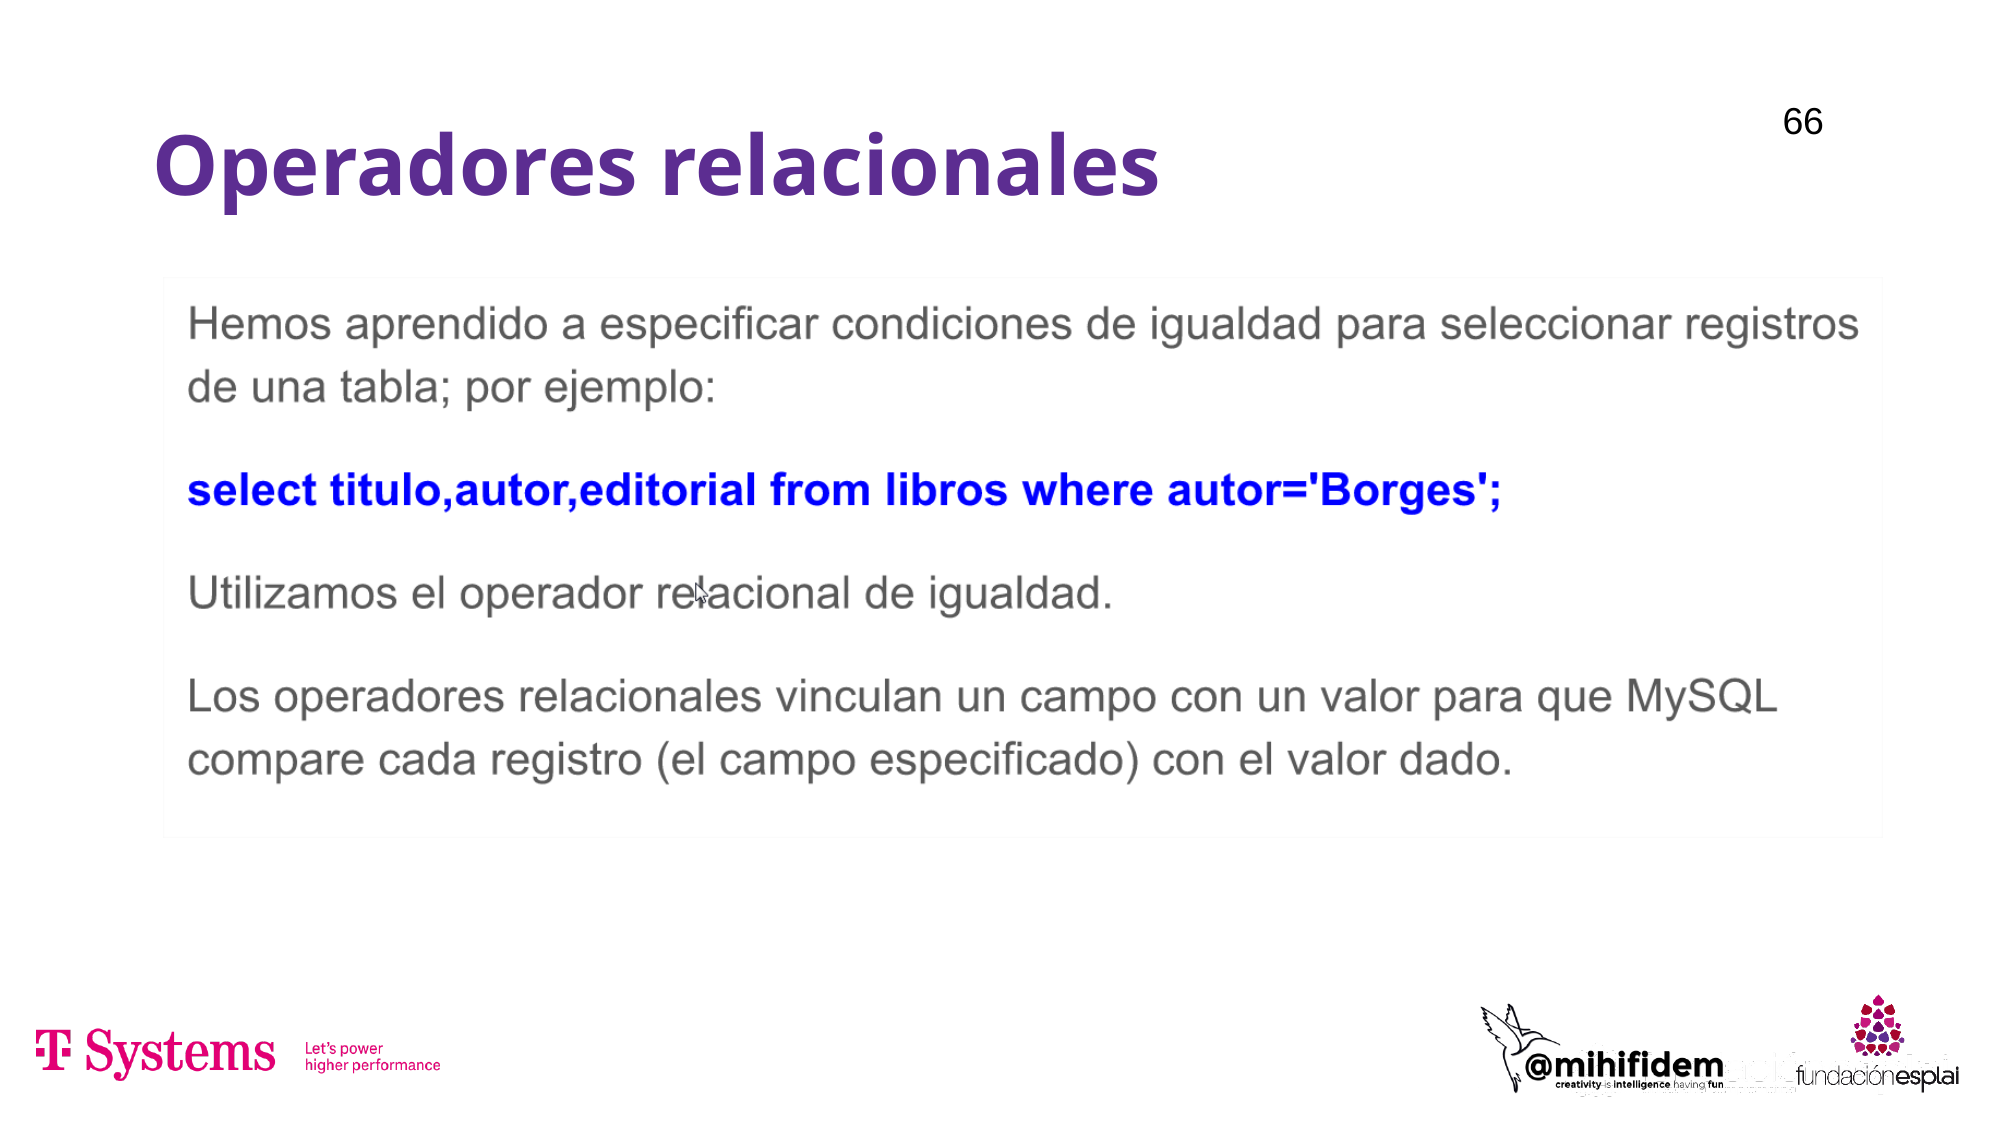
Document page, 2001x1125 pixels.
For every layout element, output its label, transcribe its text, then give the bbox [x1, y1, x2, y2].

text_box 66 [1767, 89, 1863, 150]
picture [1472, 986, 1965, 1103]
picture [36, 1027, 440, 1081]
text_box Operadores relacionales [137, 59, 1863, 278]
picture [162, 276, 1884, 838]
